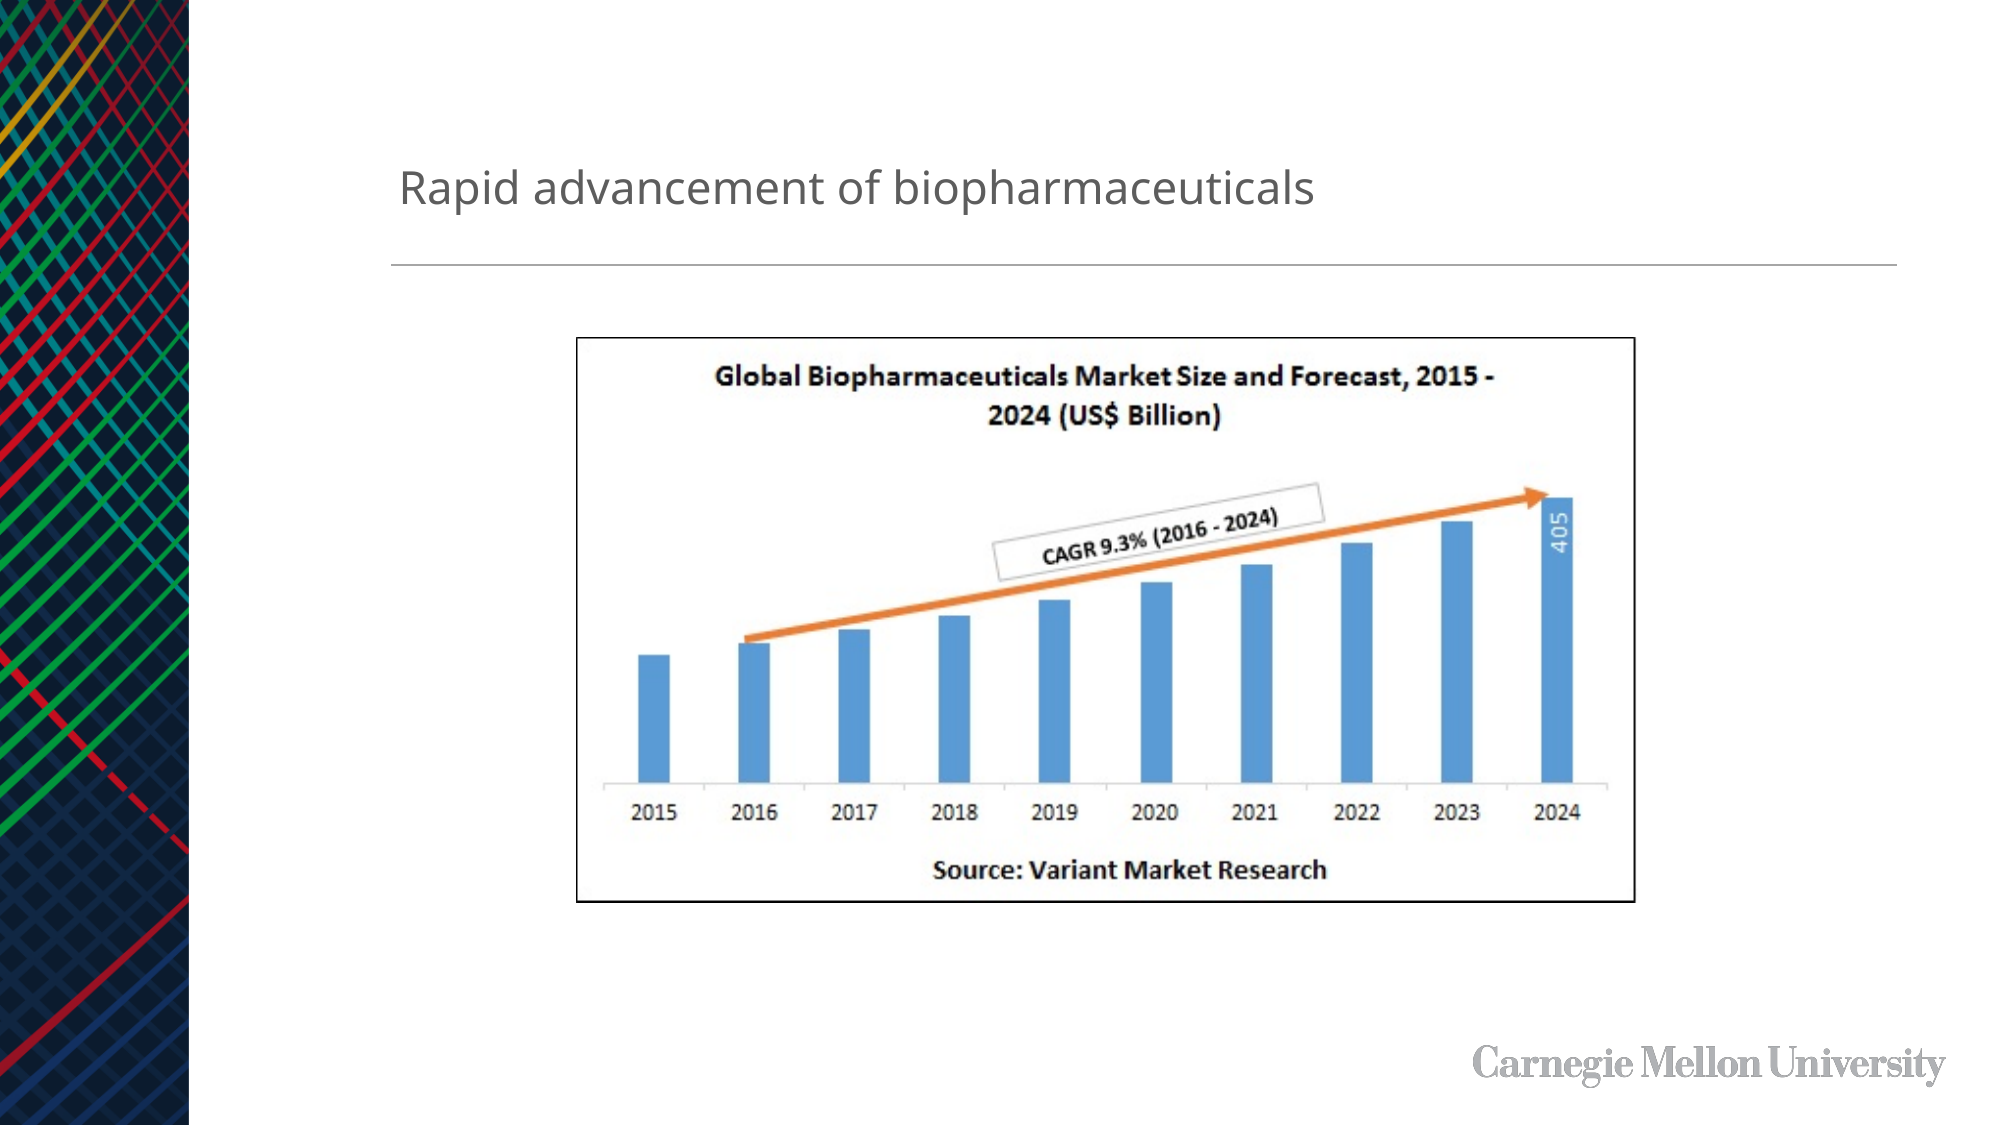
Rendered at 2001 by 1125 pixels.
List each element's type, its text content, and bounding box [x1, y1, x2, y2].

picture [0, 0, 188, 1125]
list Rapid advancement of biopharmaceuticals [390, 134, 1357, 242]
picture [576, 337, 1640, 903]
picture [1473, 1045, 1946, 1088]
